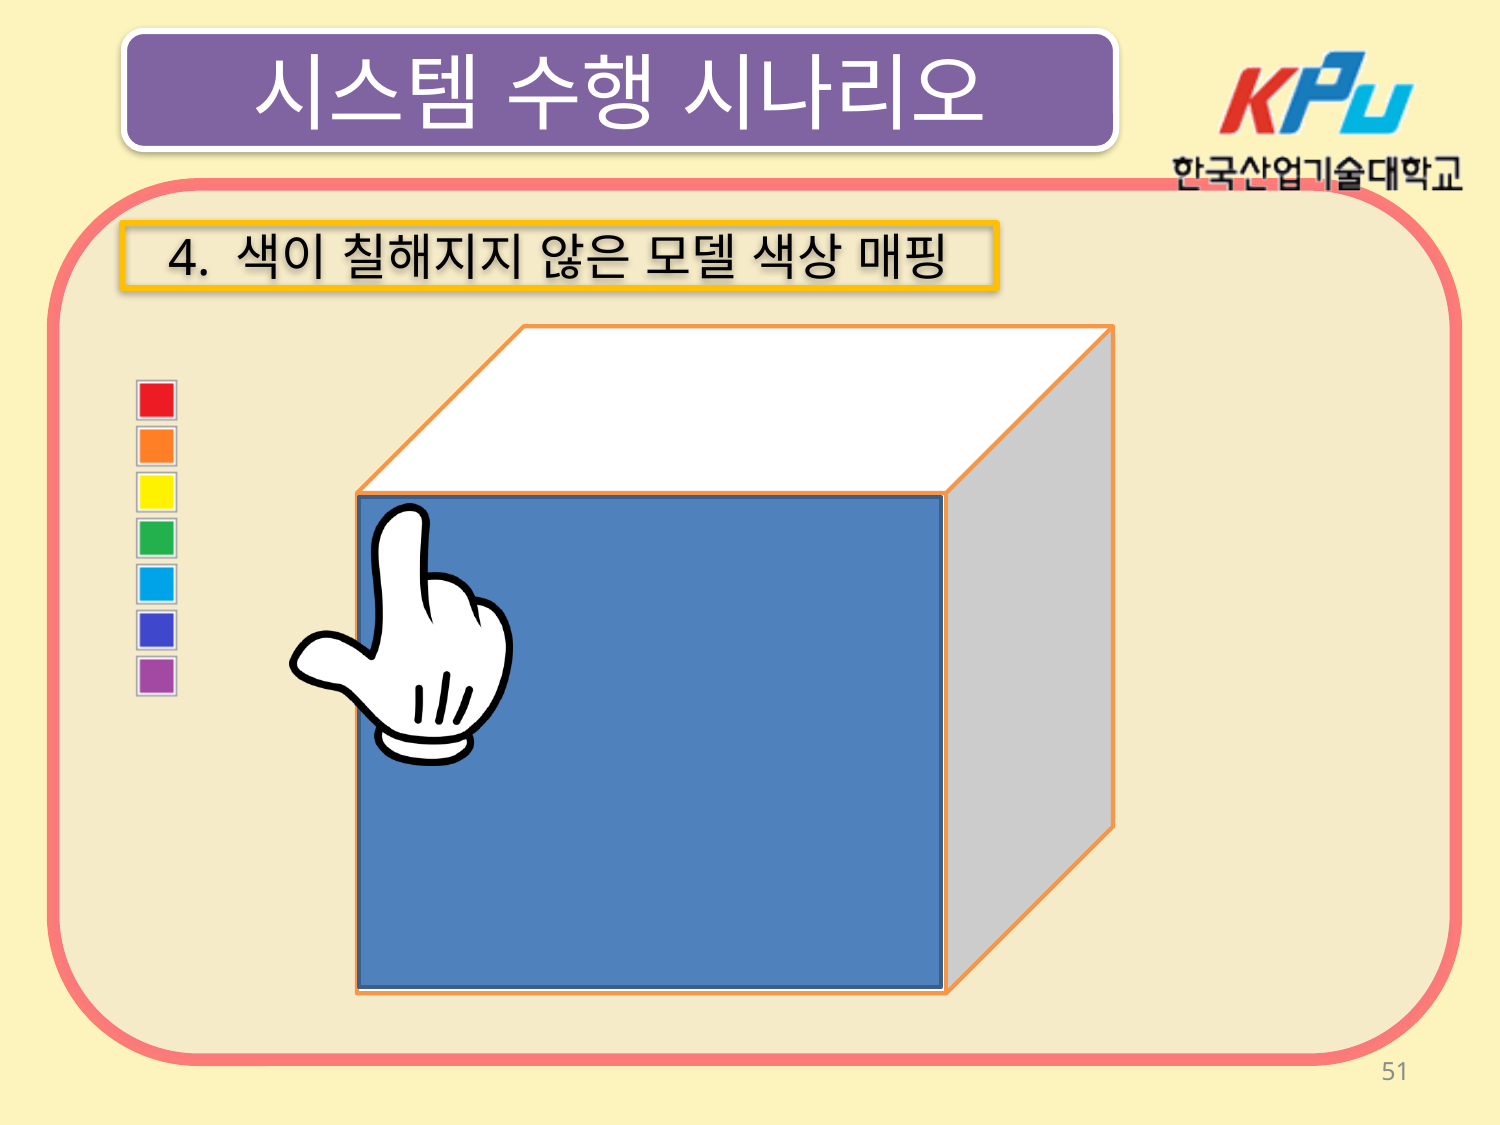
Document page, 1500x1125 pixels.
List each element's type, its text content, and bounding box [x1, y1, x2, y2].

picture [115, 361, 208, 708]
text_box [354, 324, 1116, 996]
text_box 그림 그리기 [364, 329, 1106, 490]
picture [289, 503, 513, 766]
picture [1115, 34, 1500, 194]
text_box [50, 182, 1459, 1062]
slide_number 51 [1074, 1042, 1425, 1103]
text_box [357, 495, 943, 989]
text_box 4. 색이 칠해지지 않은 모델 색상 매핑 [122, 222, 997, 289]
text_box 시스템 수행 시나리오 [120, 27, 1113, 153]
